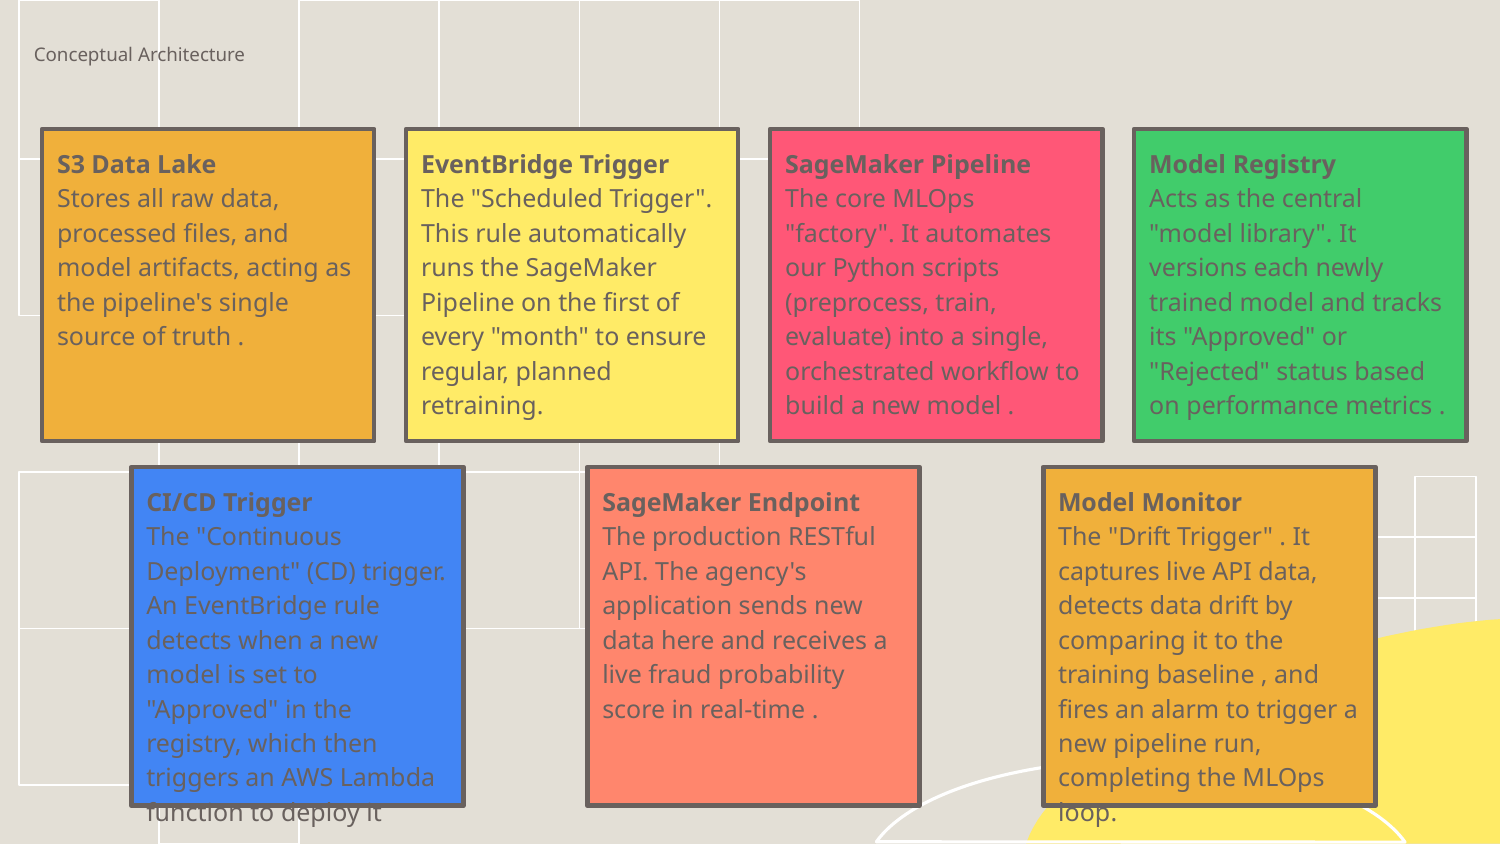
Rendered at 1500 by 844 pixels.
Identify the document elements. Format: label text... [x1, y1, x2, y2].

title EventBridge Trigger The "Scheduled Trigger". This rule automatically runs the SageMaker Pipeline on the first of every "month" to ensure regular, planned retraining. [406, 128, 739, 442]
title Conceptual Architecture [18, 27, 1076, 140]
title Model Registry Acts as the central "model library". It versions each newly trained model and tracks its "Approved" or "Rejected" status based on performance metrics . [1134, 128, 1467, 442]
title SageMaker Pipeline The core MLOps "factory". It automates our Python scripts (preprocess, train, evaluate) into a single, orchestrated workflow to build a new model . [770, 128, 1103, 442]
title SageMaker Endpoint The production RESTful API. The agency's application sends new data here and receives a live fraud probability score in real-time . [587, 467, 920, 806]
title Model Monitor The "Drift Trigger" . It captures live API data, detects data drift by comparing it to the training baseline , and fires an alarm to trigger a new pipeline run, completing the MLOps loop. [1043, 467, 1376, 806]
title CI/CD Trigger The "Continuous Deployment" (CD) trigger. An EventBridge rule detects when a new model is set to "Approved" in the registry, which then triggers an AWS Lambda function to deploy it [131, 467, 464, 806]
title S3 Data Lake Stores all raw data, processed files, and model artifacts, acting as the pipeline's single source of truth . [42, 128, 375, 442]
